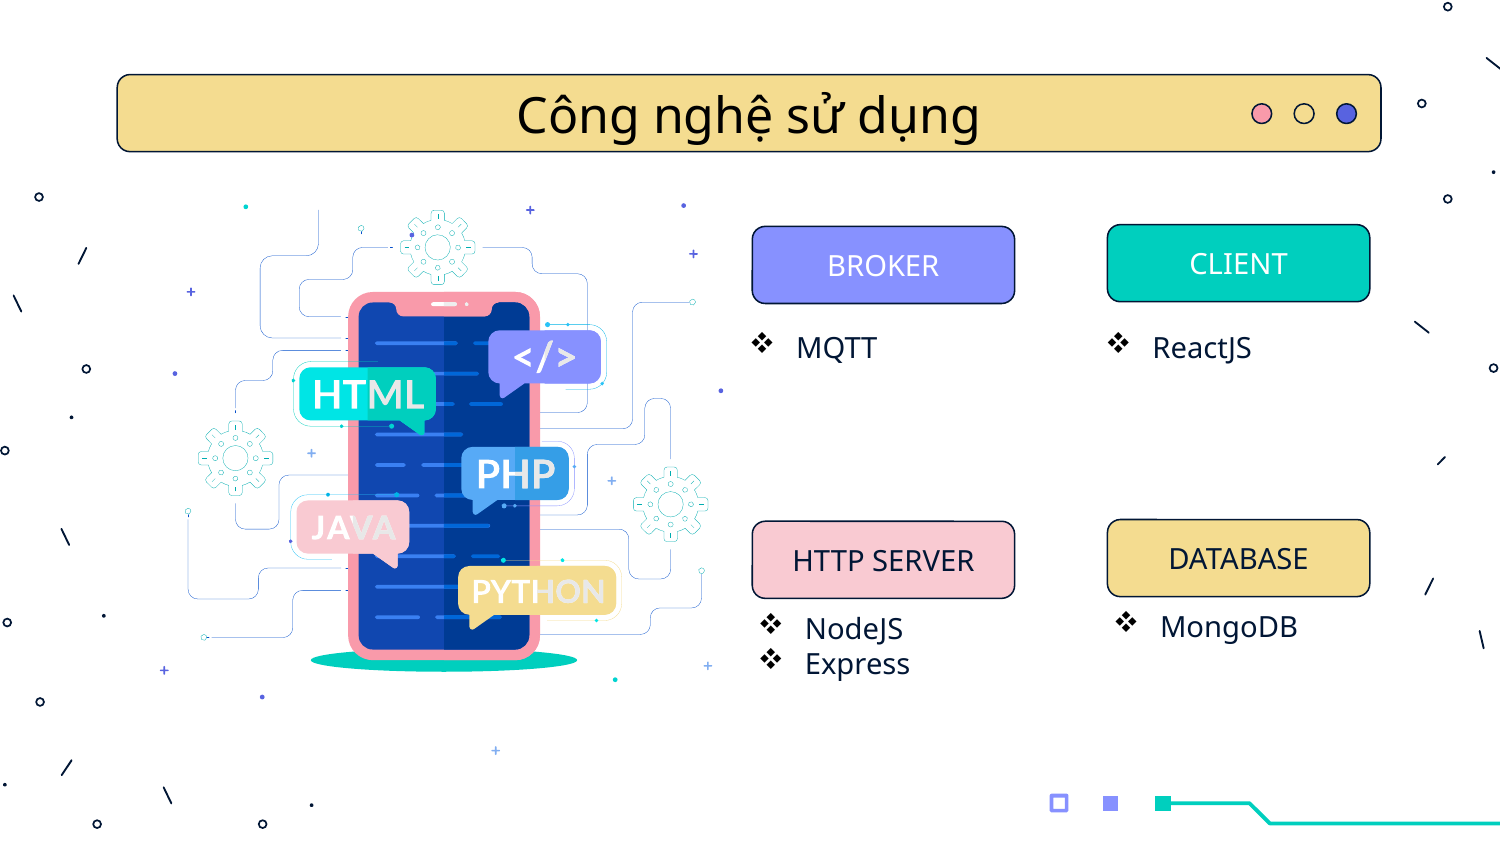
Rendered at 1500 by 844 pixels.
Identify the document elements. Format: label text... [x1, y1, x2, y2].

text_box [299, 367, 367, 421]
text_box [444, 584, 458, 589]
text_box [372, 515, 396, 540]
text_box [159, 665, 169, 675]
text_box [389, 298, 443, 317]
text_box [444, 589, 465, 615]
text_box [352, 500, 410, 569]
text_box [348, 427, 358, 494]
text_box [473, 579, 491, 604]
text_box [436, 376, 444, 402]
text_box [443, 523, 490, 528]
text_box [511, 579, 530, 604]
text_box [374, 615, 421, 620]
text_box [1251, 103, 1357, 124]
text_box MongoDB [1113, 608, 1365, 689]
text_box [434, 371, 444, 376]
text_box [444, 402, 455, 406]
text_box DATABASE [1107, 519, 1370, 597]
text_box [358, 421, 444, 523]
text_box [444, 463, 461, 467]
text_box BROKER [752, 226, 1015, 304]
text_box [444, 498, 530, 584]
text_box [444, 432, 464, 437]
text_box [367, 367, 436, 436]
text_box [470, 554, 501, 559]
text_box [607, 476, 617, 486]
text_box ReactJS [1105, 329, 1368, 411]
text_box [434, 493, 444, 498]
text_box [398, 493, 420, 498]
text_box [374, 463, 406, 467]
text_box [444, 467, 461, 493]
text_box [534, 459, 555, 489]
text_box [348, 554, 444, 661]
text_box [374, 341, 444, 346]
text_box [444, 302, 530, 463]
text_box [307, 448, 316, 458]
text_box [348, 362, 358, 367]
text_box [461, 446, 515, 515]
text_box [491, 746, 501, 756]
text_box [490, 615, 502, 619]
text_box [490, 579, 511, 604]
text_box [533, 579, 537, 604]
text_box [296, 500, 352, 554]
text_box [537, 579, 553, 604]
text_box [369, 380, 401, 409]
text_box CLIENT [1107, 224, 1370, 302]
text_box [478, 459, 500, 489]
text_box [514, 347, 531, 368]
text_box [503, 459, 515, 489]
text_box [530, 384, 540, 446]
text_box [444, 615, 530, 650]
text_box [473, 341, 488, 346]
text_box [398, 554, 443, 559]
text_box [583, 579, 604, 604]
text_box Công nghệ sử dụng [117, 74, 1382, 152]
text_box [352, 515, 373, 540]
text_box [444, 493, 465, 498]
text_box [515, 446, 569, 501]
text_box [444, 371, 480, 376]
text_box [688, 249, 698, 259]
text_box [444, 291, 540, 330]
text_box [444, 615, 469, 619]
text_box [515, 459, 528, 489]
text_box [443, 302, 457, 307]
text_box [425, 406, 444, 432]
text_box [348, 291, 444, 361]
text_box [348, 421, 358, 426]
text_box [358, 302, 444, 371]
text_box [537, 565, 617, 615]
text_box [374, 584, 444, 589]
text_box [530, 501, 540, 505]
text_box [374, 432, 444, 437]
text_box [488, 330, 544, 399]
text_box NodeJS Express [757, 610, 1010, 691]
text_box [310, 651, 578, 672]
text_box [348, 495, 358, 500]
text_box [558, 347, 575, 367]
text_box [421, 463, 444, 467]
text_box [407, 380, 424, 409]
text_box [444, 615, 540, 661]
text_box [458, 565, 537, 630]
text_box [468, 402, 503, 406]
text_box [326, 515, 351, 540]
text_box [443, 554, 456, 559]
text_box [556, 579, 580, 604]
text_box [358, 554, 444, 650]
text_box [530, 506, 540, 560]
text_box [401, 528, 444, 554]
text_box MQTT [749, 328, 1022, 410]
text_box [530, 561, 540, 565]
text_box [544, 340, 553, 363]
text_box [343, 380, 366, 409]
text_box [431, 302, 443, 307]
text_box [544, 330, 601, 384]
text_box [444, 341, 458, 346]
text_box [410, 523, 443, 528]
text_box [536, 353, 545, 374]
text_box HTTP SERVER [752, 521, 1015, 599]
text_box [525, 205, 535, 215]
text_box [315, 380, 340, 409]
text_box [311, 515, 324, 540]
text_box [443, 298, 499, 317]
text_box [435, 615, 469, 620]
